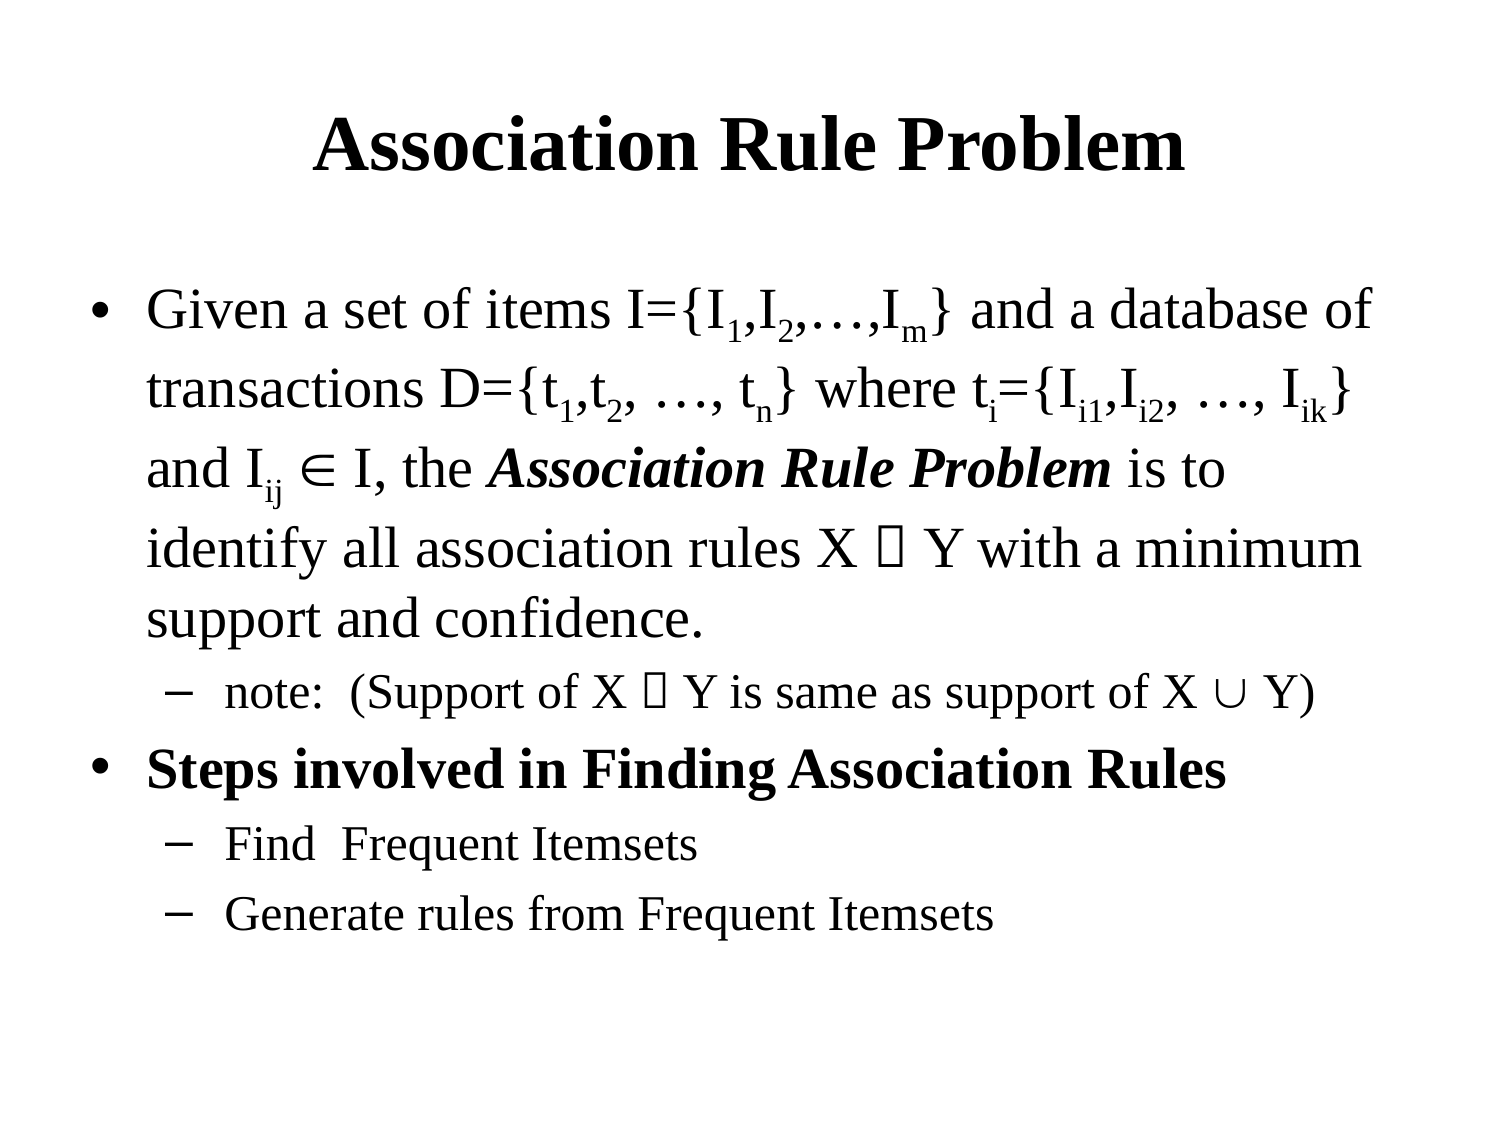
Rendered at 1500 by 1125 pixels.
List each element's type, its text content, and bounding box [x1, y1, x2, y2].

title Association Rule Problem [75, 45, 1425, 233]
list Given a set of items I={I1,I2,…,Im} and a database of transactions D={t1,t2, …, tn} where ti={Ii1,Ii2, …, Iik} and Iij  I, the Association Rule Problem is to identify all association rules X  Y with a minimum support and confidence. note: (Support of X  Y is same as support of X  Y) Steps involved in Finding Association Rules Find Frequent Itemsets Generate rules from Frequent Itemsets [75, 262, 1425, 1005]
